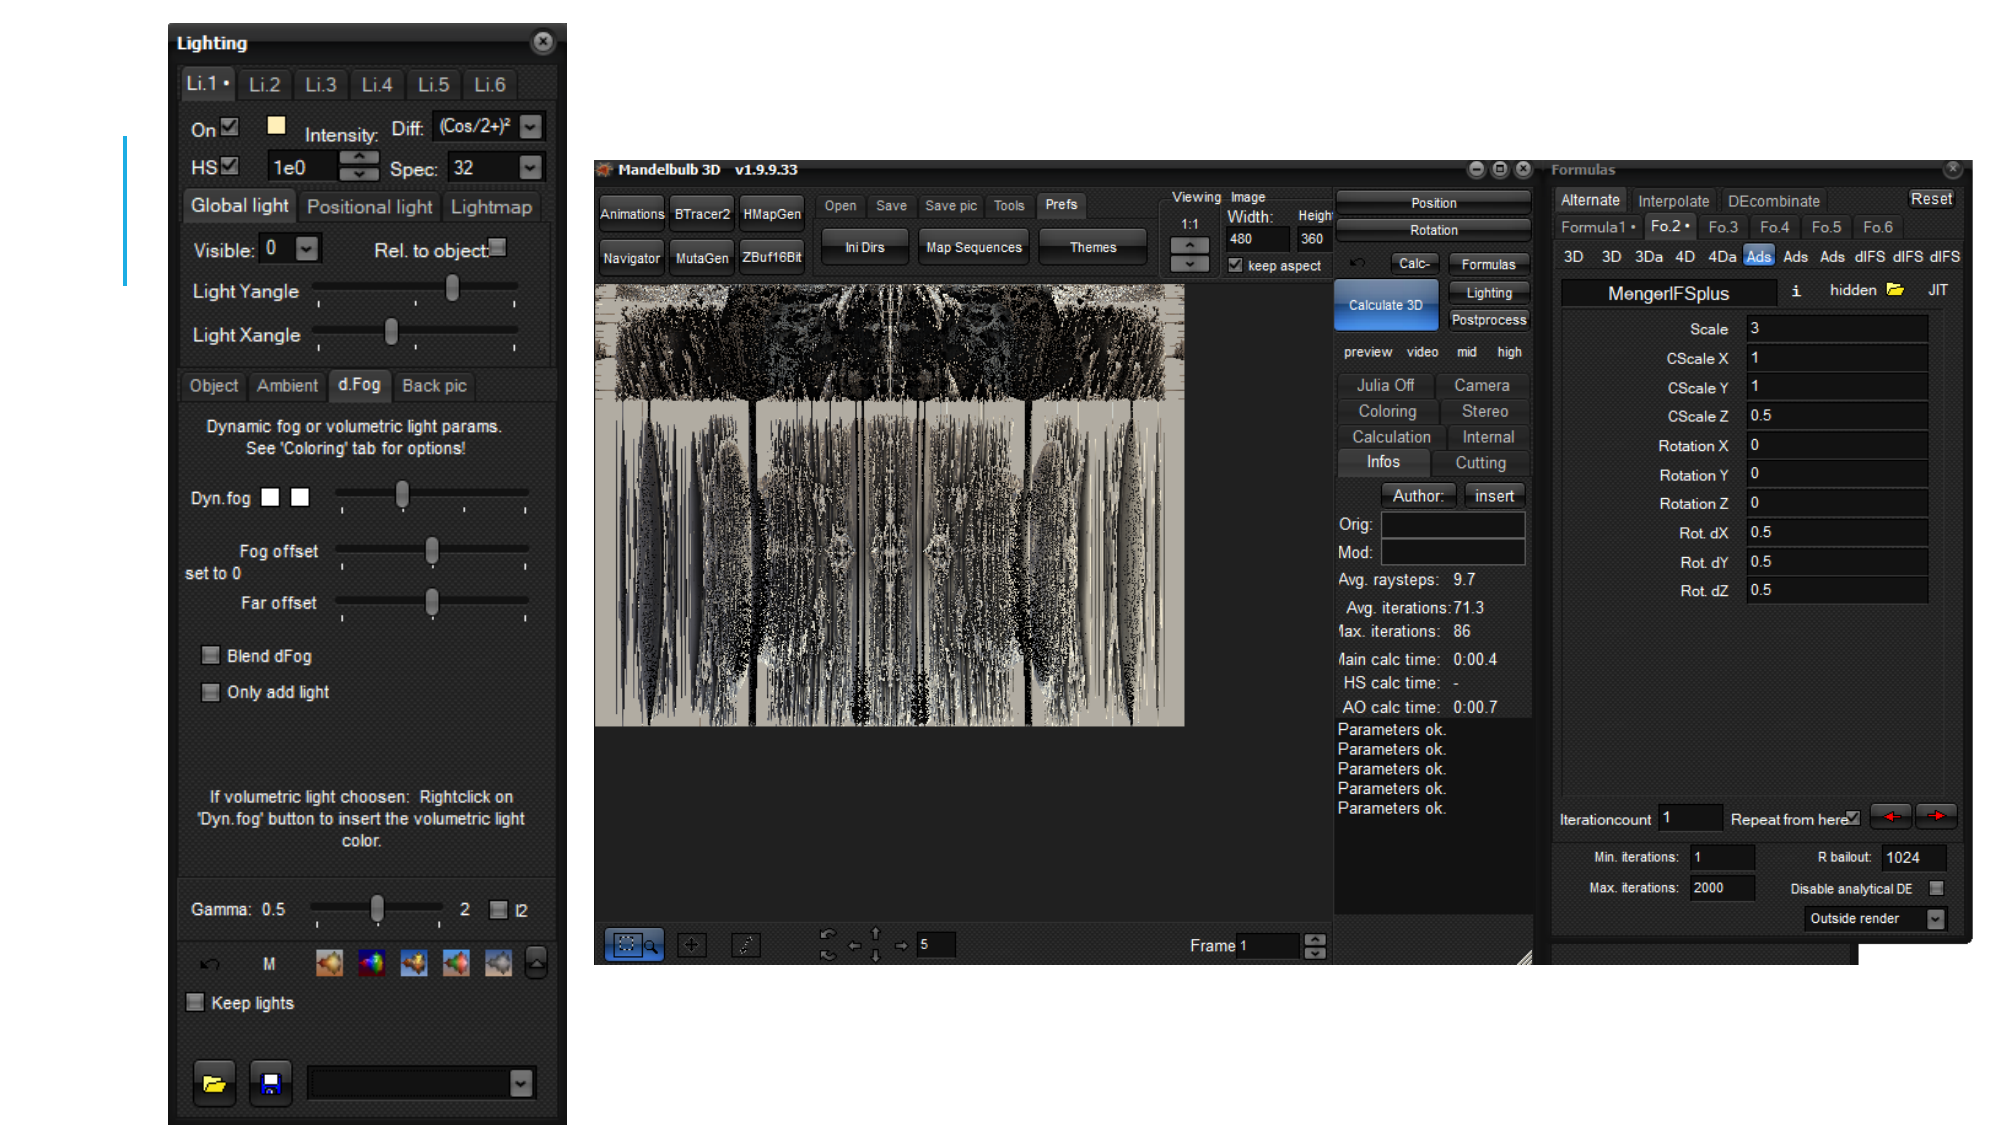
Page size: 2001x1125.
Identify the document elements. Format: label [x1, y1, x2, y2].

picture [167, 22, 567, 1125]
picture [593, 160, 1979, 965]
